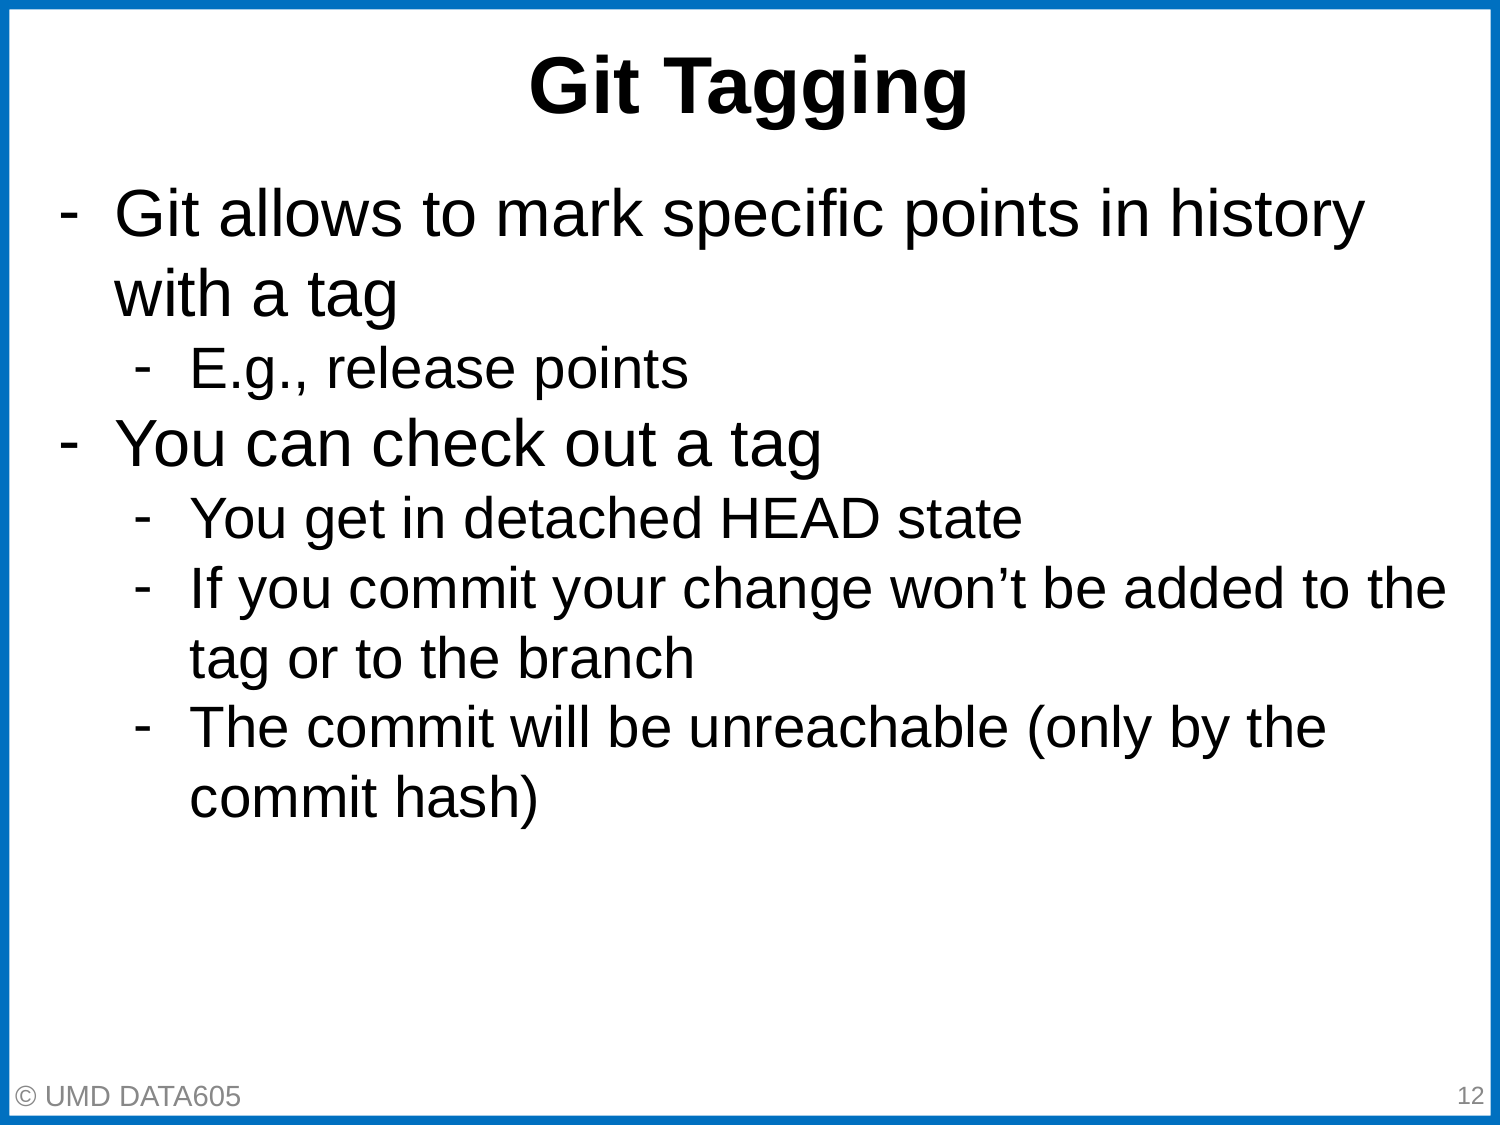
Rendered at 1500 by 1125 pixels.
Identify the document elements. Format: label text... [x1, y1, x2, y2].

title Git Tagging [24, 24, 1475, 138]
list Git allows to mark specific points in history with a tag E.g., release points You can check out a tag You get in detached HEAD state If you commit your change won’t be added to the tag or to the branch The commit will be unreachable (only by the commit hash) [24, 162, 1475, 1025]
slide_number ‹#› [1149, 1065, 1500, 1125]
